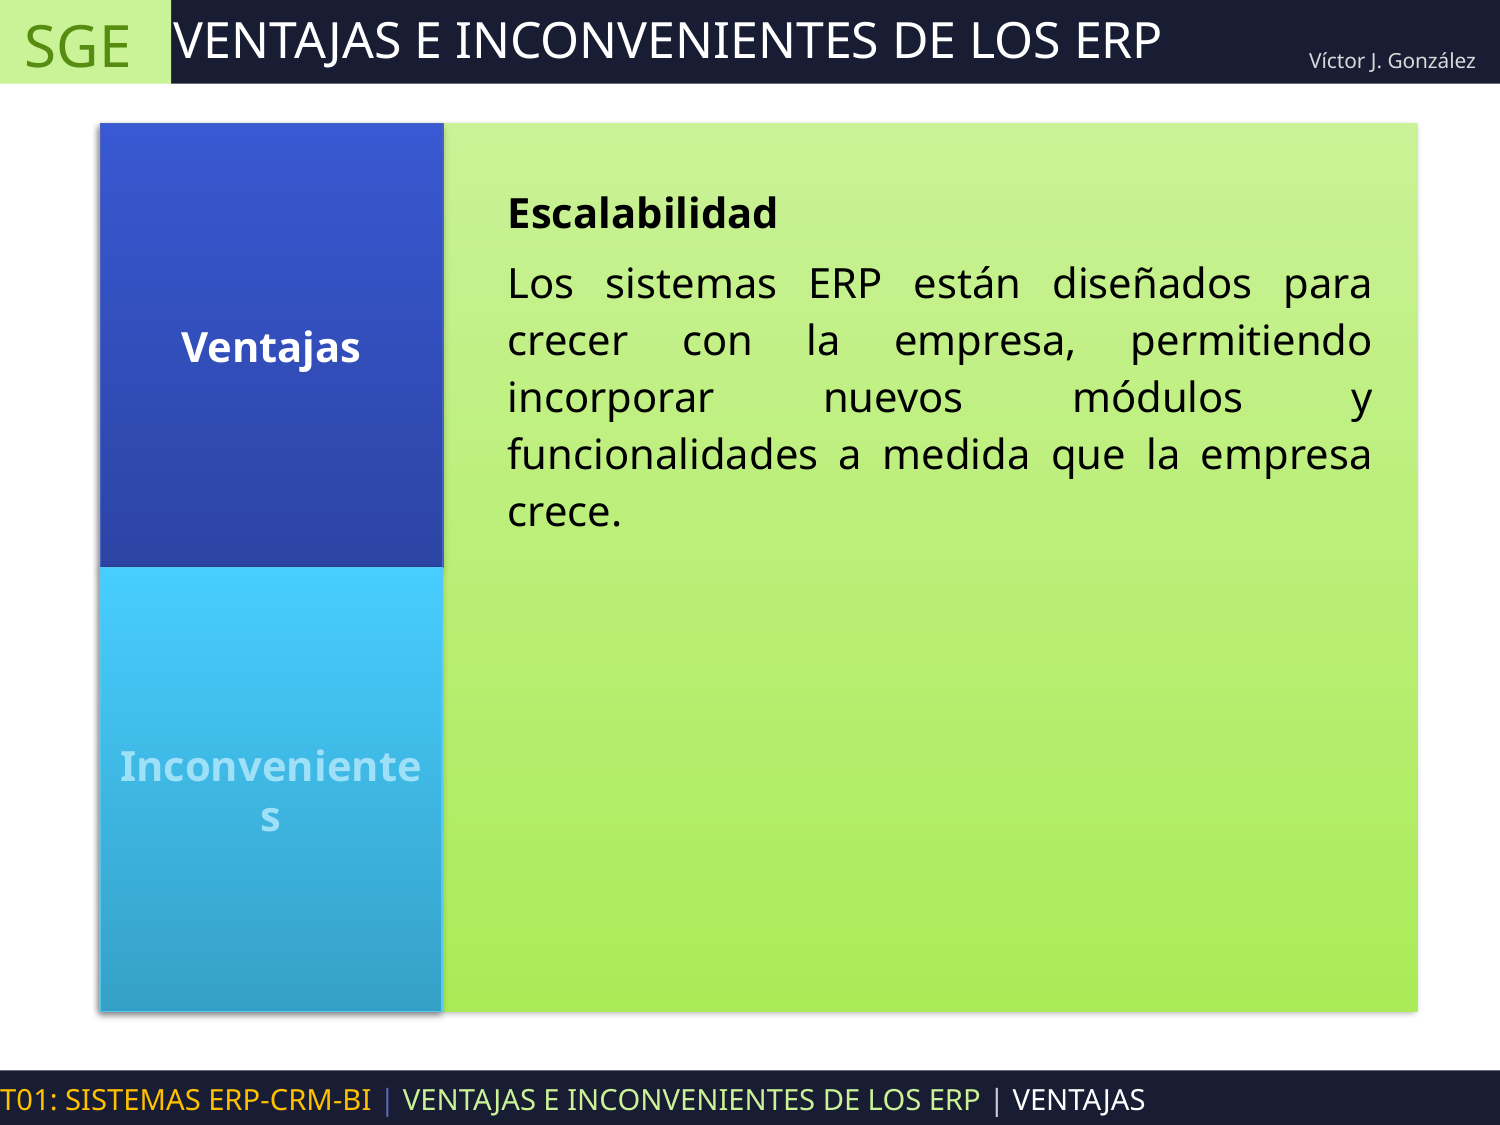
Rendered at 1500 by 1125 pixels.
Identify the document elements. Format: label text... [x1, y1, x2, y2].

text_box VENTAJAS E INCONVENIENTES DE LOS ERP [159, 1, 1179, 76]
text_box [173, 0, 1500, 86]
text_box UT01: SISTEMAS ERP-CRM-BI | VENTAJAS E INCONVENIENTES DE LOS ERP | VENTAJAS [0, 1073, 1161, 1124]
text_box [0, 1068, 1500, 1125]
text_box [0, 0, 173, 86]
text_box SGE [10, 1, 147, 86]
text_box Escalabilidad Los sistemas ERP están diseñados para crecer con la empresa, permitiendo incorporar nuevos módulos y funcionalidades a medida que la empresa crece. [492, 172, 1388, 542]
text_box [444, 123, 1418, 1012]
text_box Inconvenientes [99, 567, 443, 1012]
text_box Víctor J. González [1294, 40, 1491, 80]
text_box Ventajas [100, 123, 444, 568]
